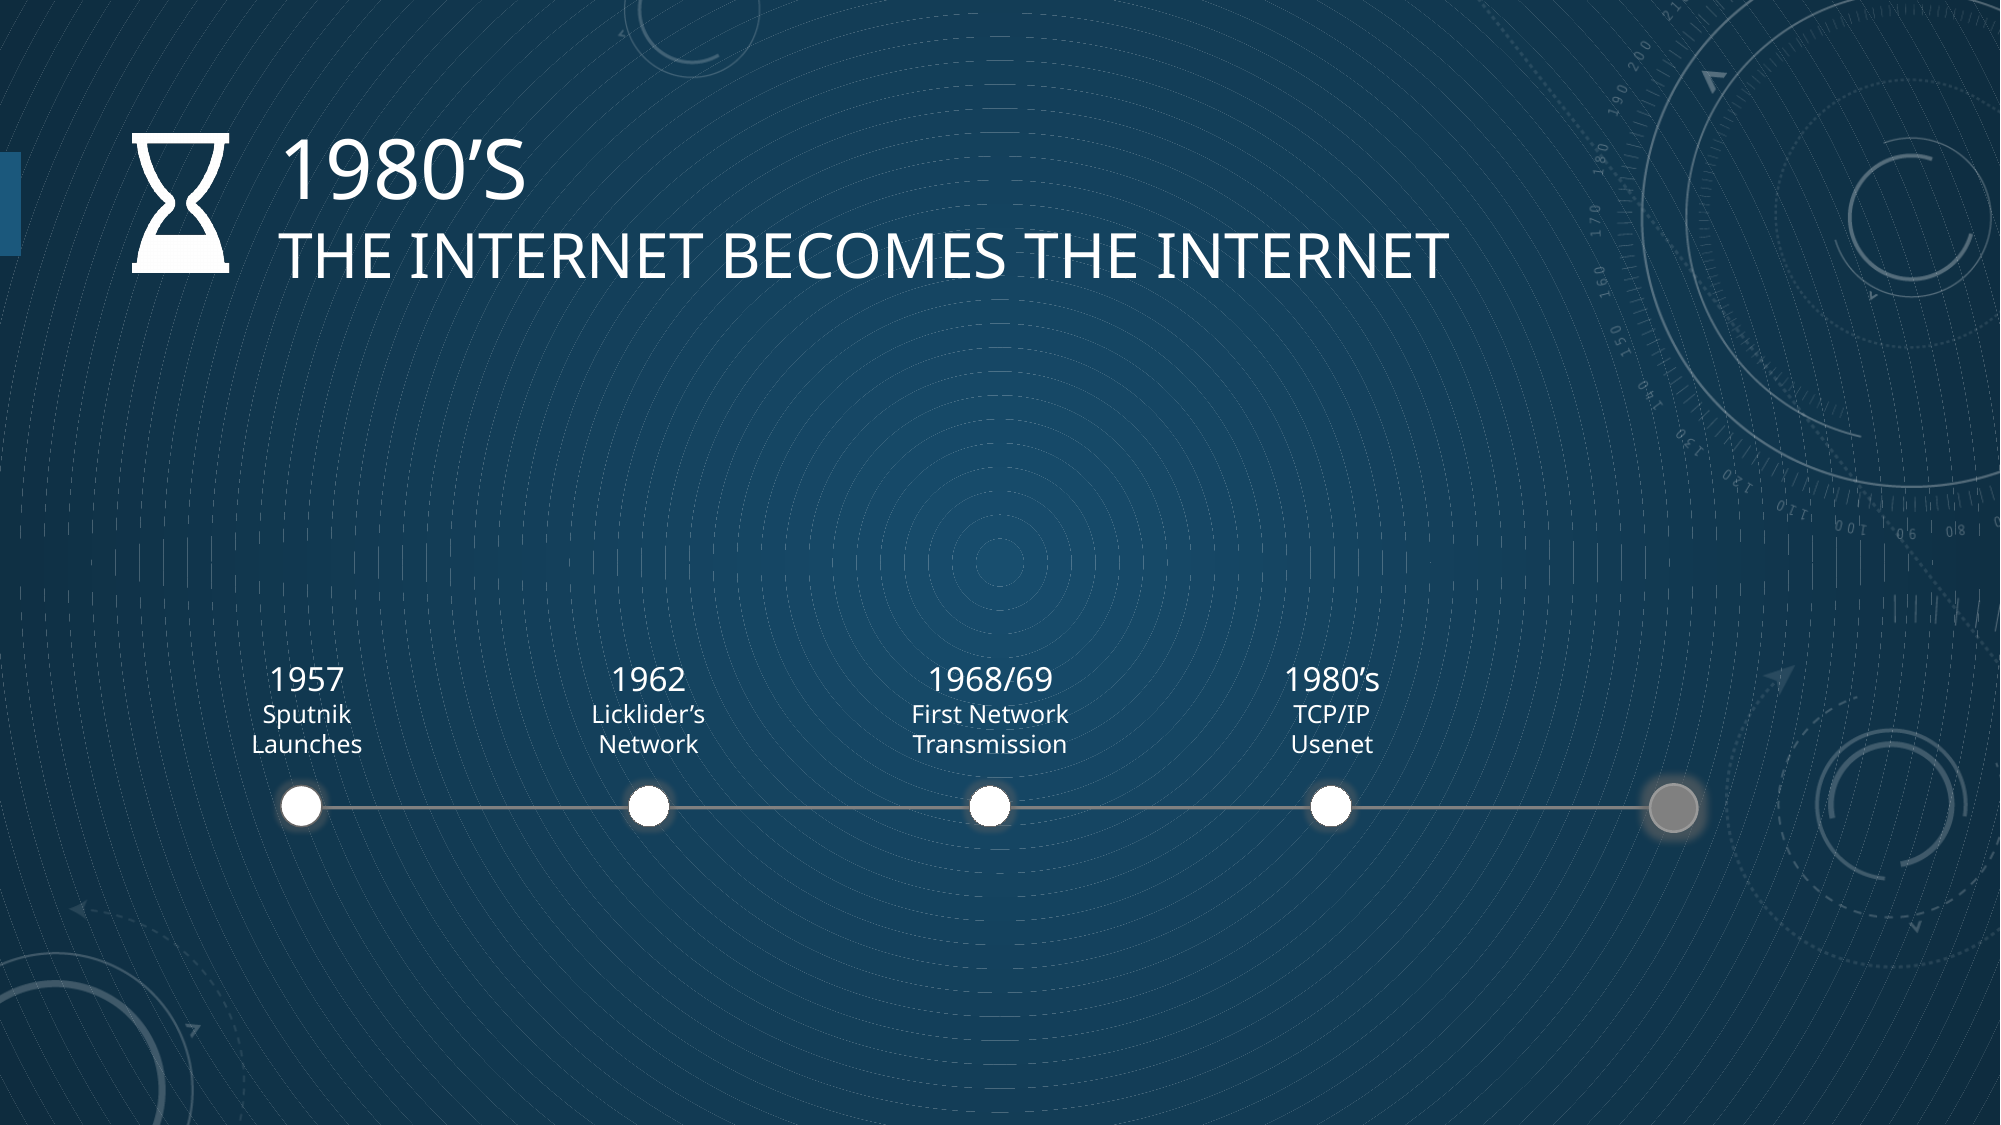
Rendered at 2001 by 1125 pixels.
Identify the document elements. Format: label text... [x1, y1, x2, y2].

list 1968/69 First Network Transmission [882, 629, 1098, 787]
text_box [628, 785, 670, 827]
text_box [1361, 806, 1637, 810]
picture [0, 0, 2000, 1125]
text_box [1650, 784, 1698, 832]
text_box [679, 806, 961, 810]
list 1962 Licklider’s Network [541, 629, 757, 787]
text_box [969, 785, 1011, 827]
list 1957 Sputnik Launches [199, 629, 415, 787]
text_box [331, 806, 620, 810]
list 1980’s TCP/IP Usenet [1224, 629, 1440, 787]
text_box [1310, 785, 1352, 827]
title 1980’s The Internet Becomes the Internet [263, 99, 1919, 307]
text_box [280, 785, 323, 827]
text_box [1020, 806, 1302, 810]
